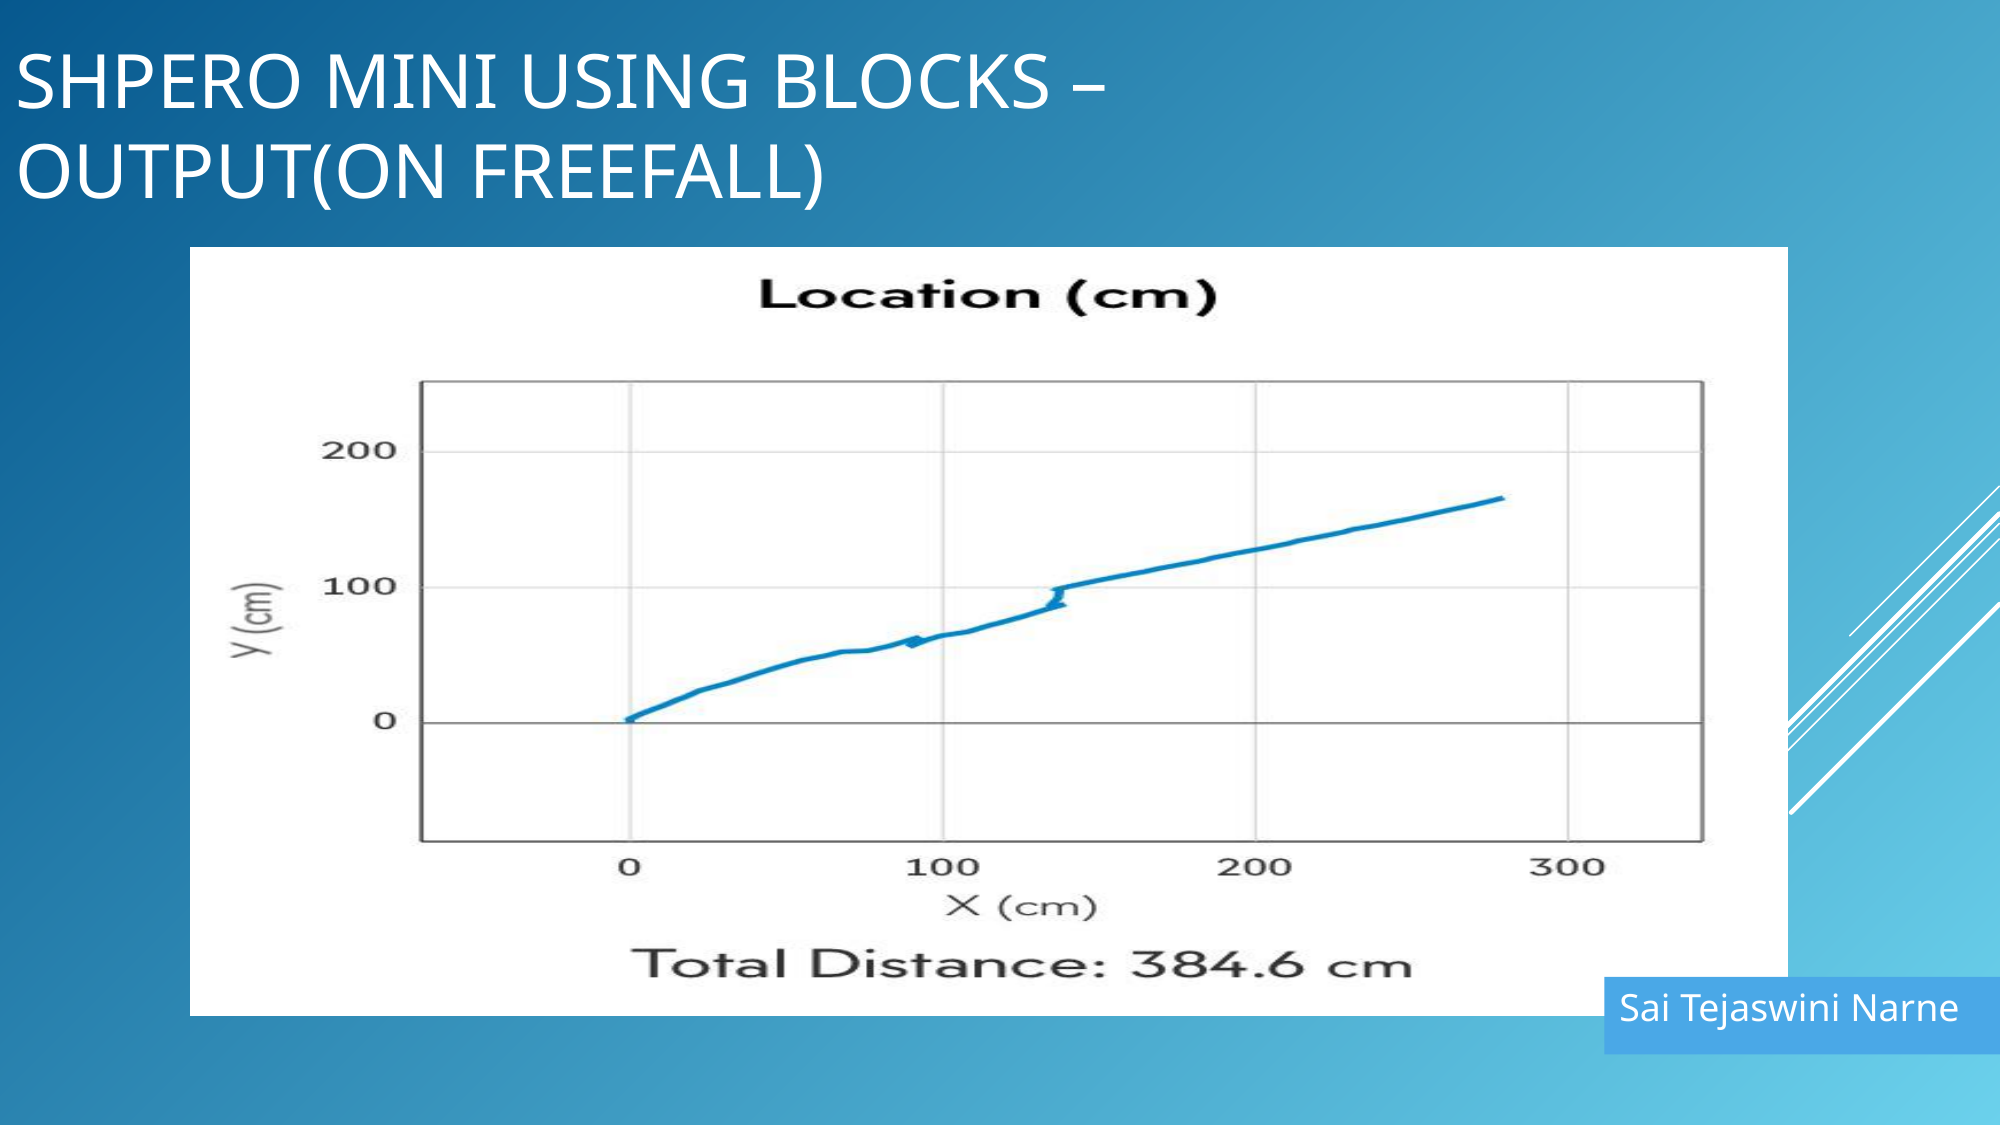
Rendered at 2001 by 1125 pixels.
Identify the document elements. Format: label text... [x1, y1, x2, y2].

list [190, 246, 1788, 1016]
title Shpero mini using blocks – output(on freefall) [0, 0, 1400, 248]
text_box Sai Tejaswini Narne [1604, 976, 2000, 1055]
